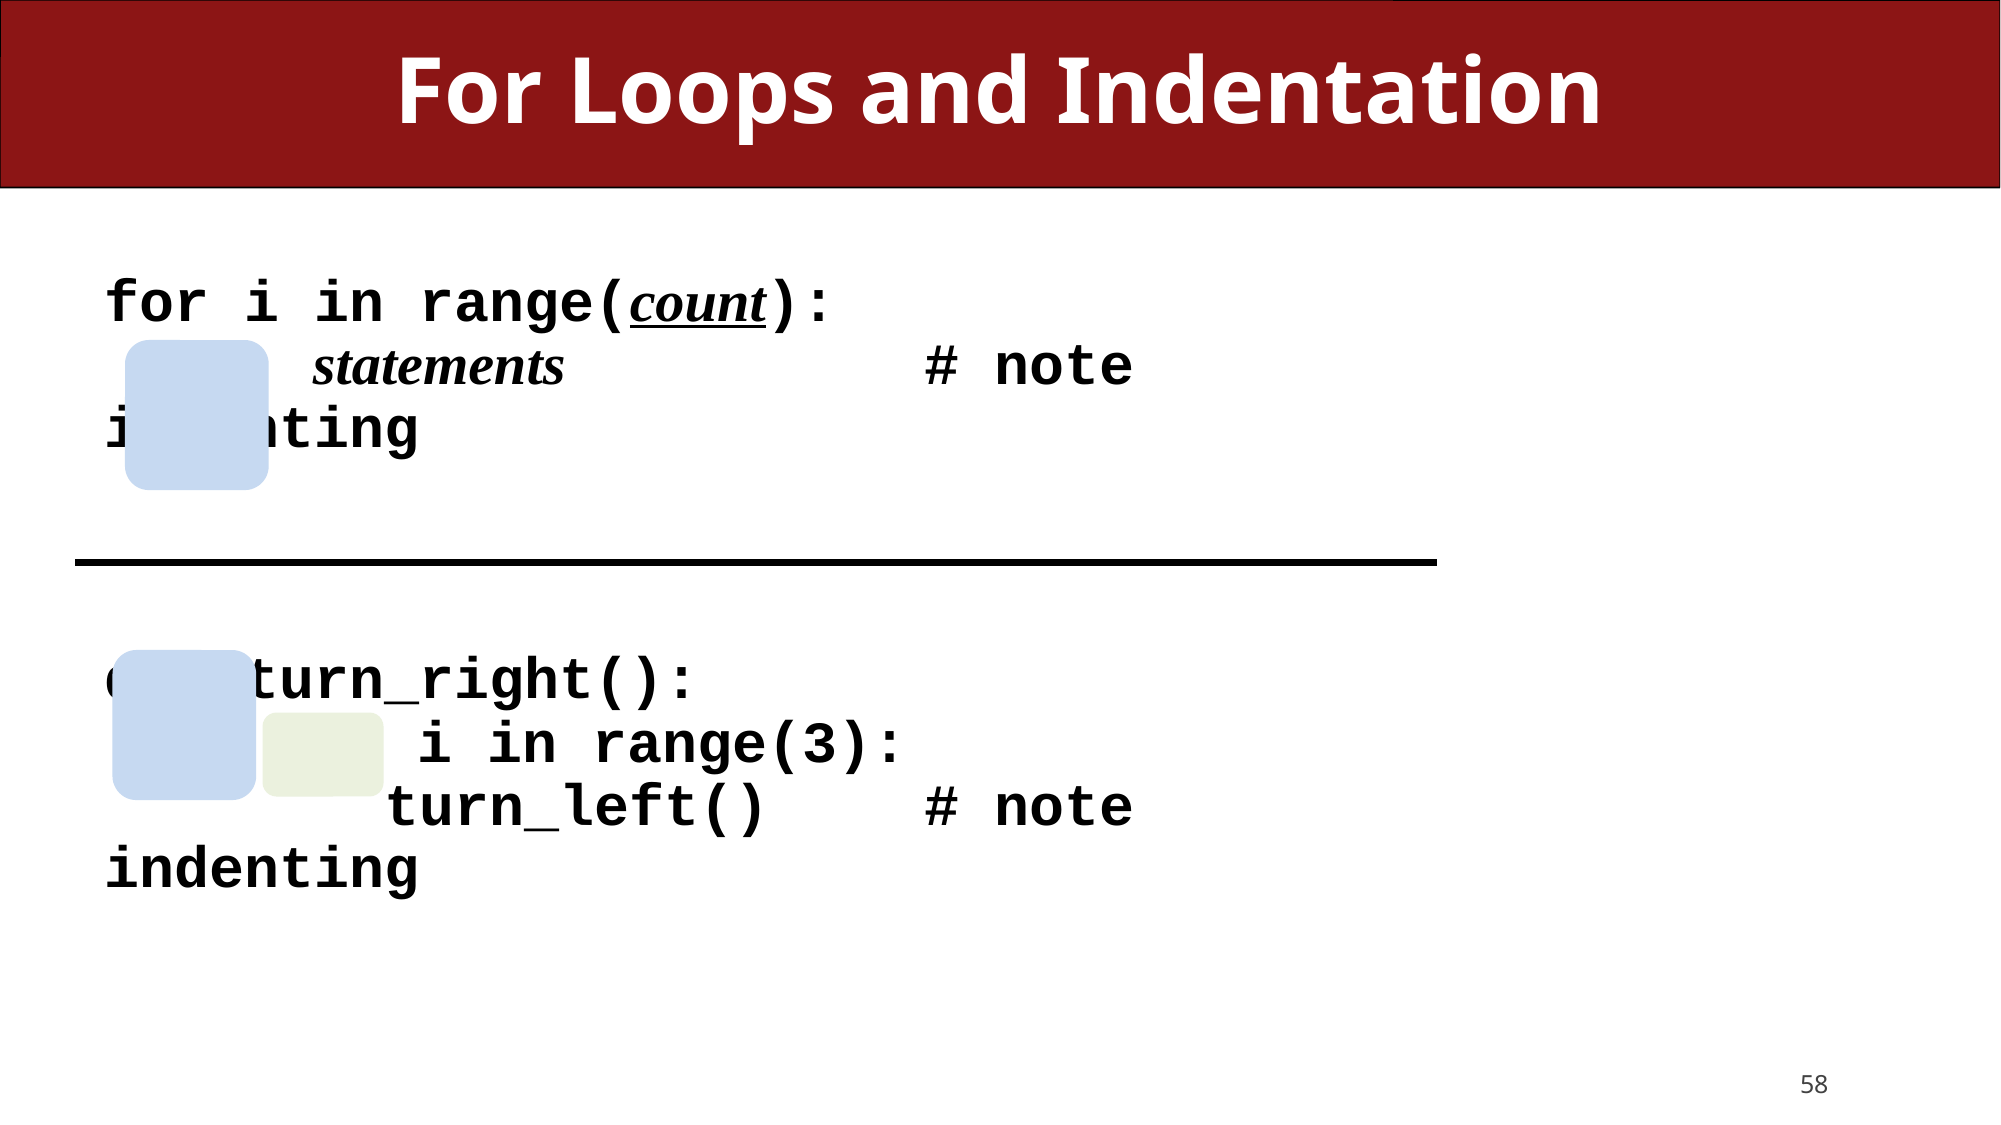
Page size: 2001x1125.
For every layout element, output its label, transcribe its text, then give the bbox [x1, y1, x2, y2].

title For Loops and Indentation [75, 0, 1925, 188]
text_box [112, 649, 257, 801]
text_box [262, 712, 384, 797]
text_box [124, 339, 269, 491]
text_box for i in range(count): statements # note indenting def turn_right(): for i in range(3): turn_left() # note indenting [52, 200, 1475, 1030]
